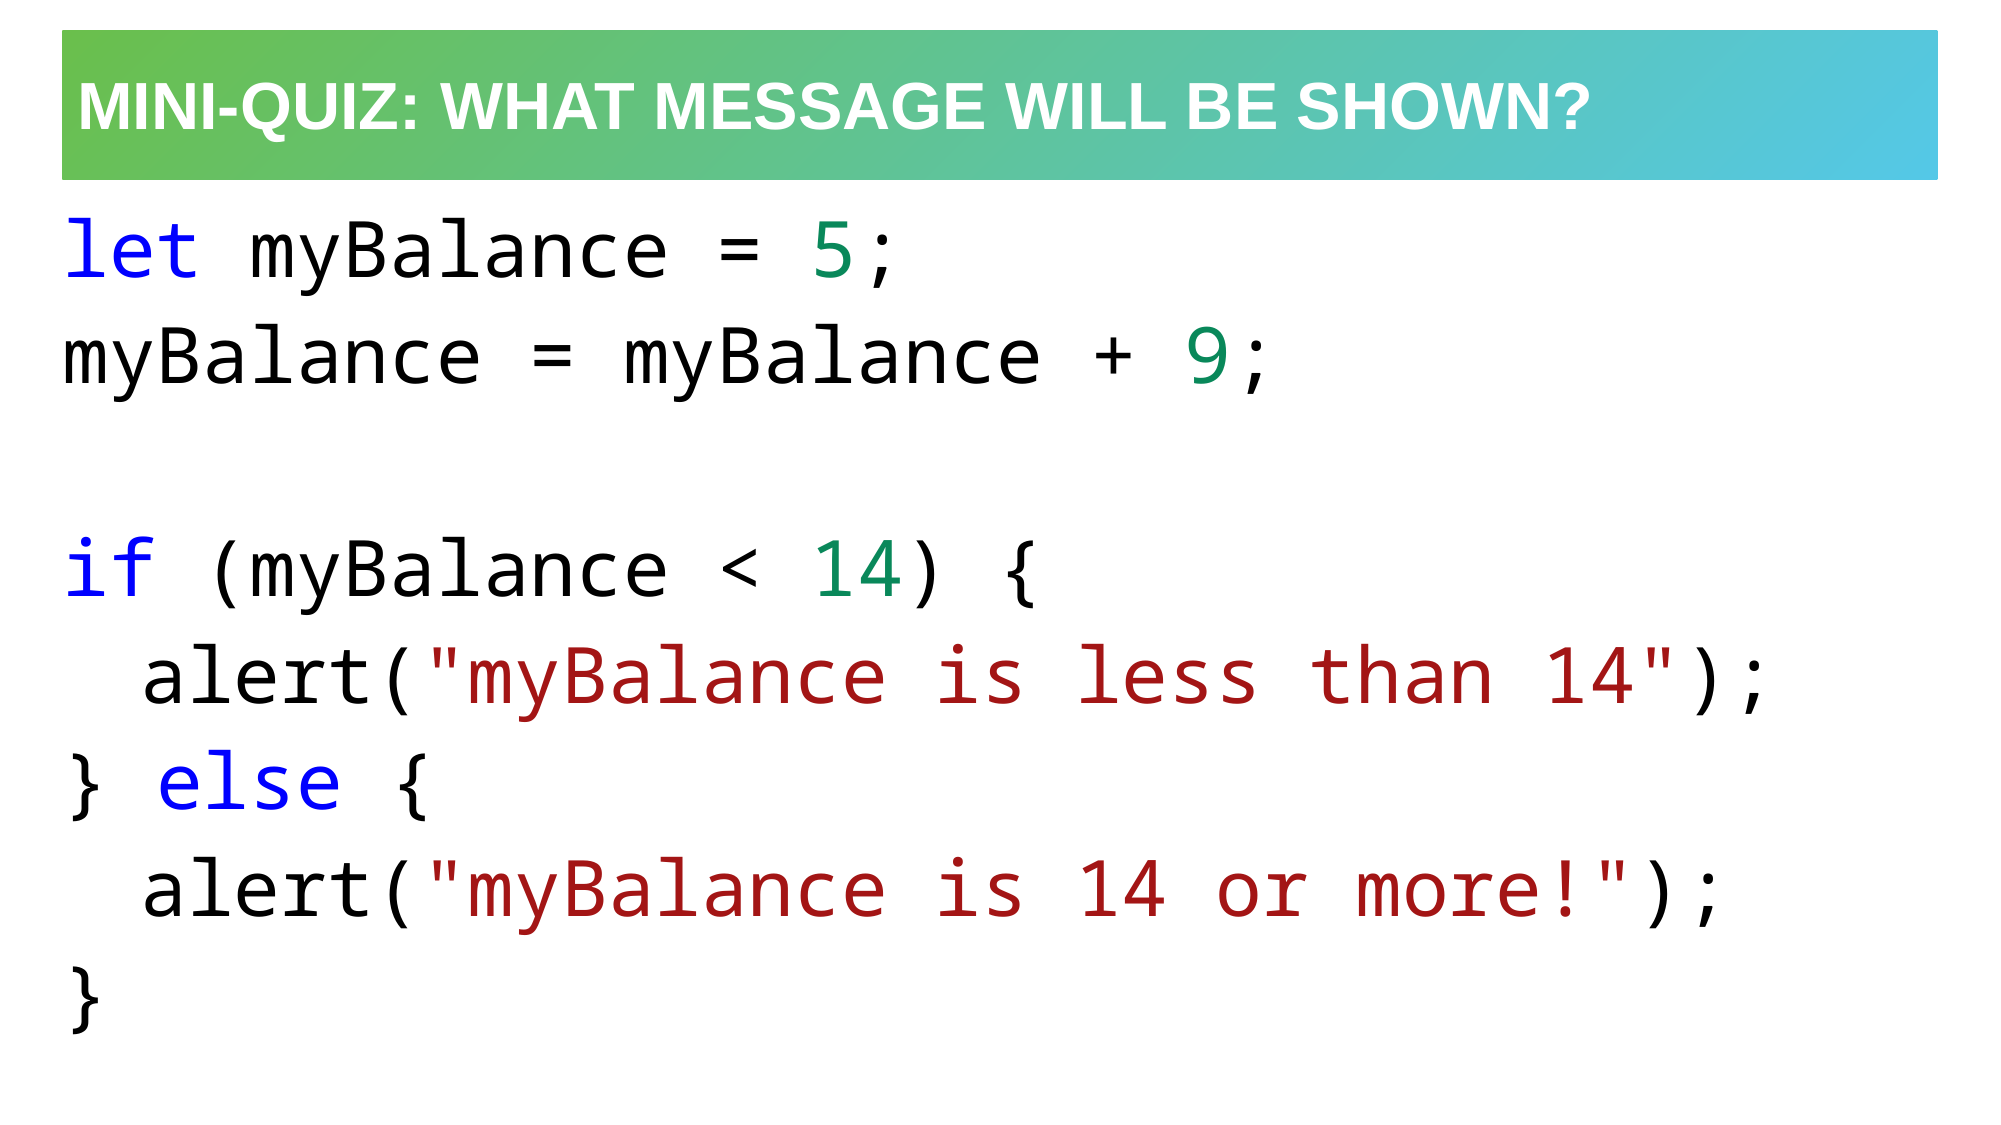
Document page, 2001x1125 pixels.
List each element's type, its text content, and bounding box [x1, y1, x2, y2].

list let myBalance = 5; myBalance = myBalance + 9; if (myBalance < 14) { alert("myBalance is less than 14"); } else { alert("myBalance is 14 or more!"); } [62, 187, 1938, 1050]
title Mini-quiz: what message will be shown? [62, 29, 1938, 180]
